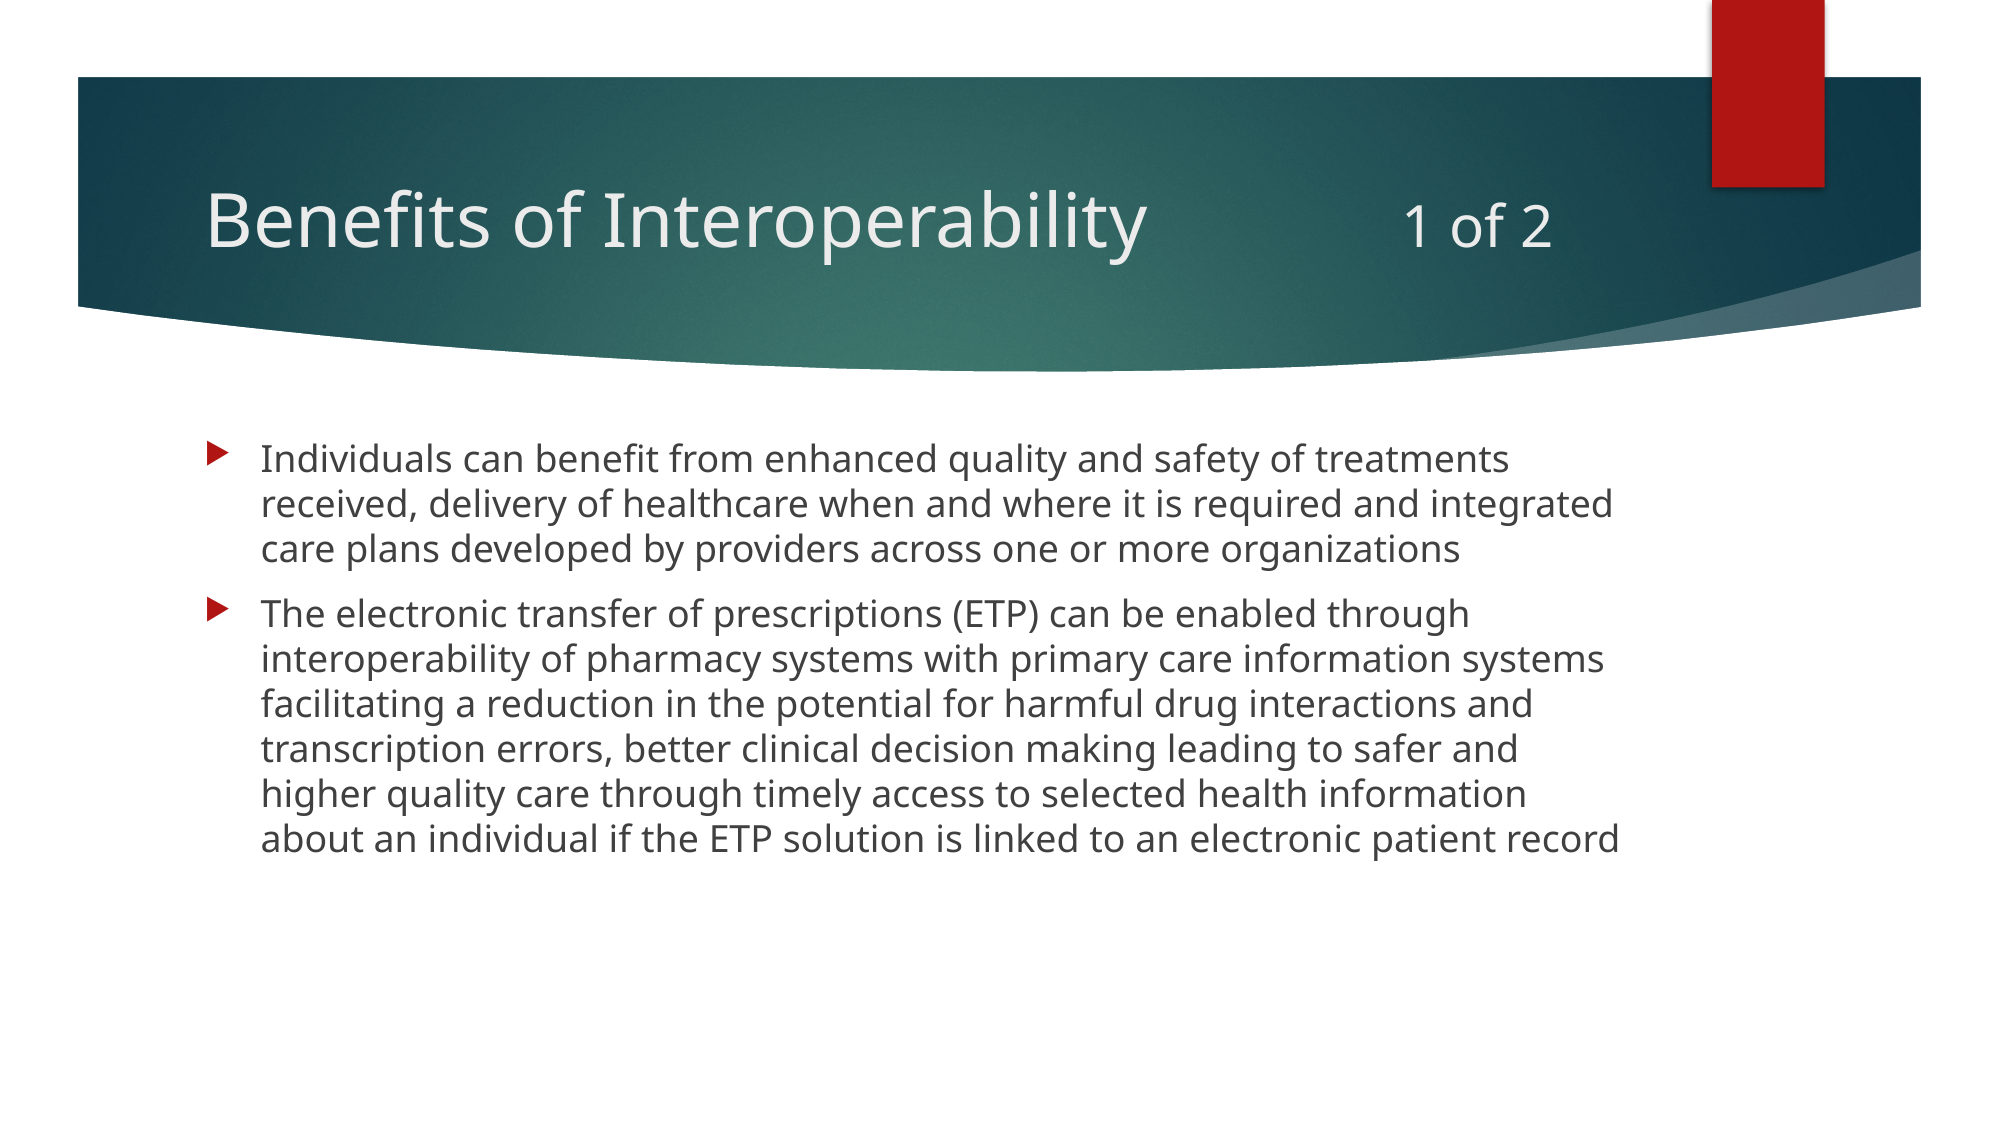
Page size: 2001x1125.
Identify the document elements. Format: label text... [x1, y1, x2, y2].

title Benefits of Interoperability 1 of 2 [189, 159, 1638, 276]
list Individuals can benefit from enhanced quality and safety of treatments received, delivery of healthcare when and where it is required and integrated care plans developed by providers across one or more organizations The electronic transfer of prescriptions (ETP) can be enabled through interoperability of pharmacy systems with primary care information systems facilitating a reduction in the potential for harmful drug interactions and transcription errors, better clinical decision making leading to safer and higher quality care through timely access to selected health information about an individual if the ETP solution is linked to an electronic patient record [189, 427, 1638, 988]
